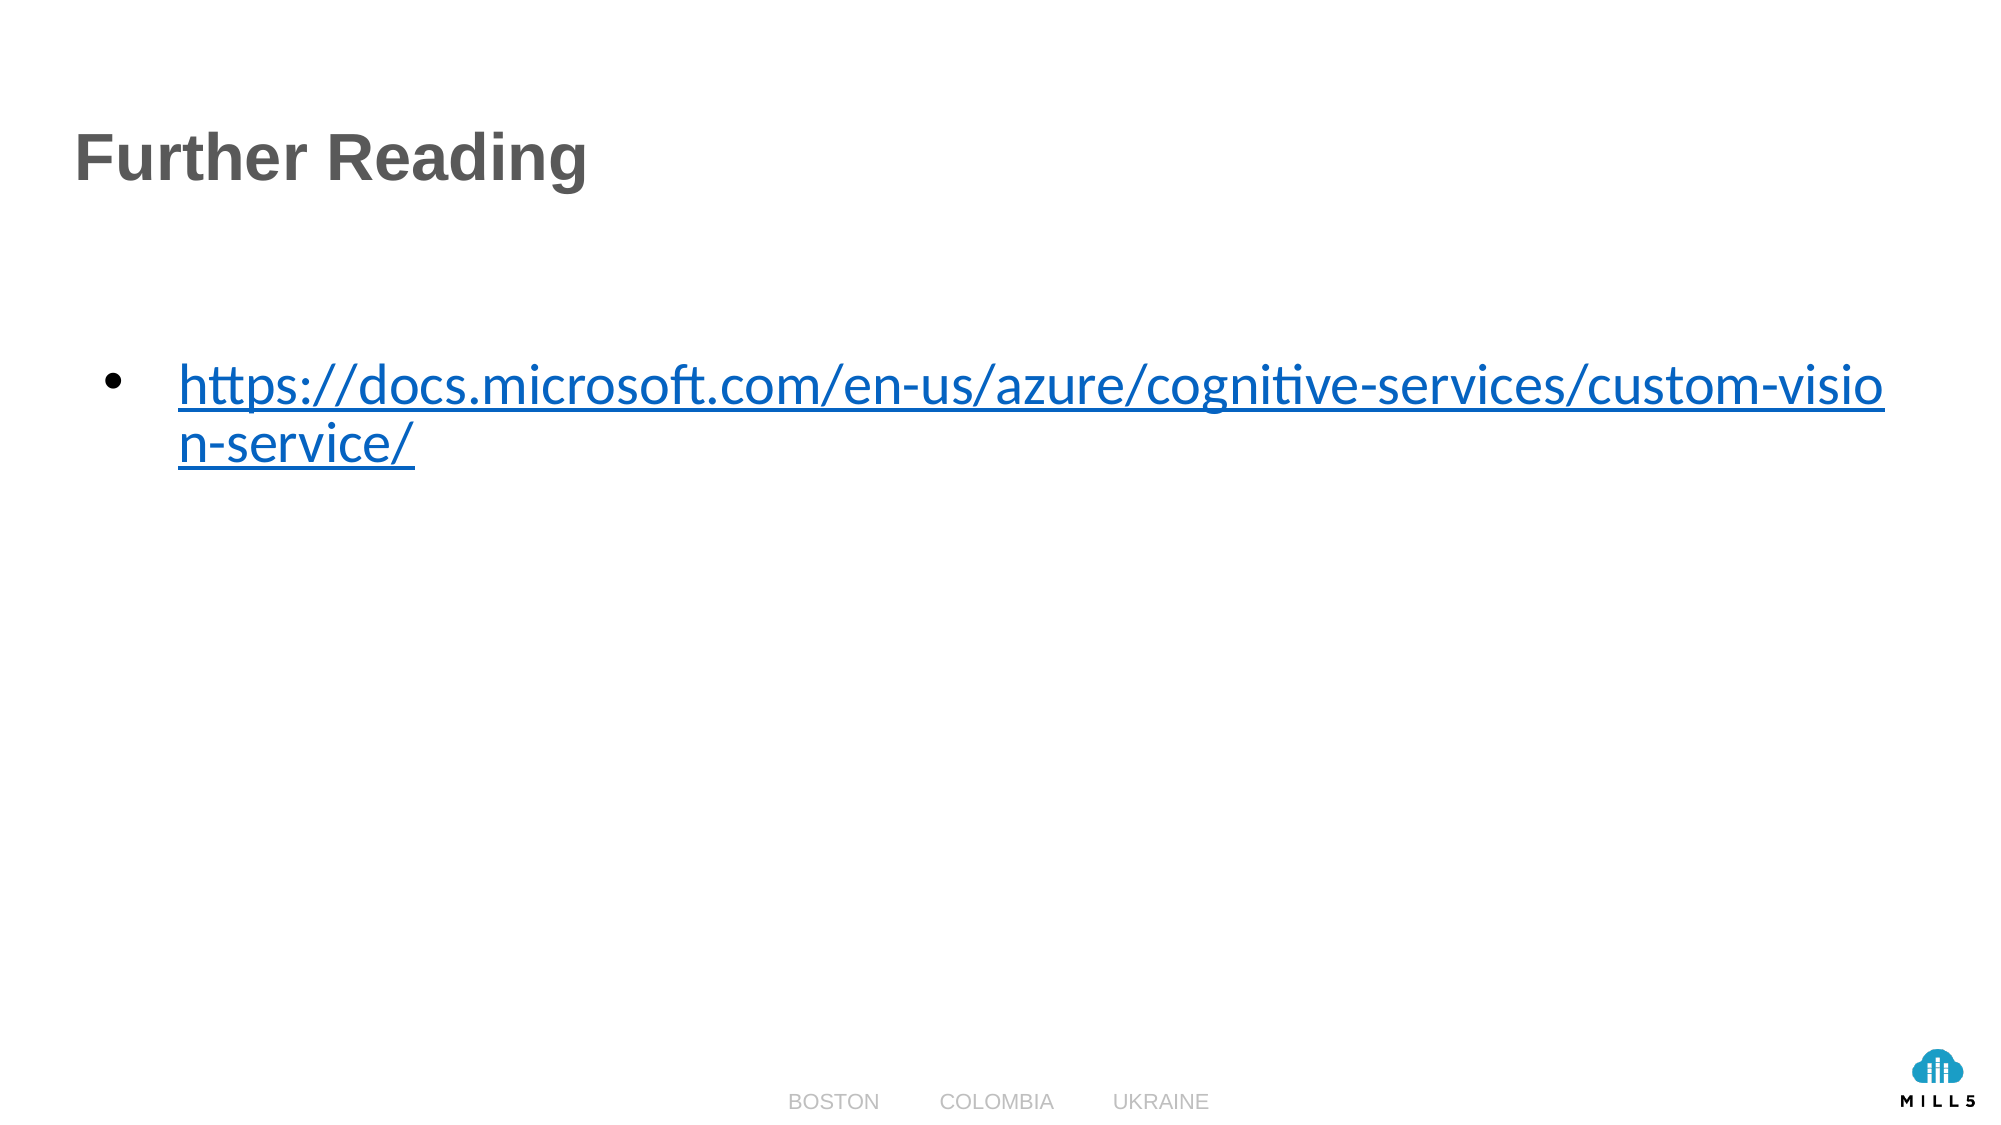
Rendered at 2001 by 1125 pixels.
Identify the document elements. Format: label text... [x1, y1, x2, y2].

text_box https://docs.microsoft.com/en-us/azure/cognitive-services/custom-vision-service/ [88, 338, 1916, 494]
title Further Reading [59, 112, 1480, 206]
picture [1876, 1017, 1999, 1125]
